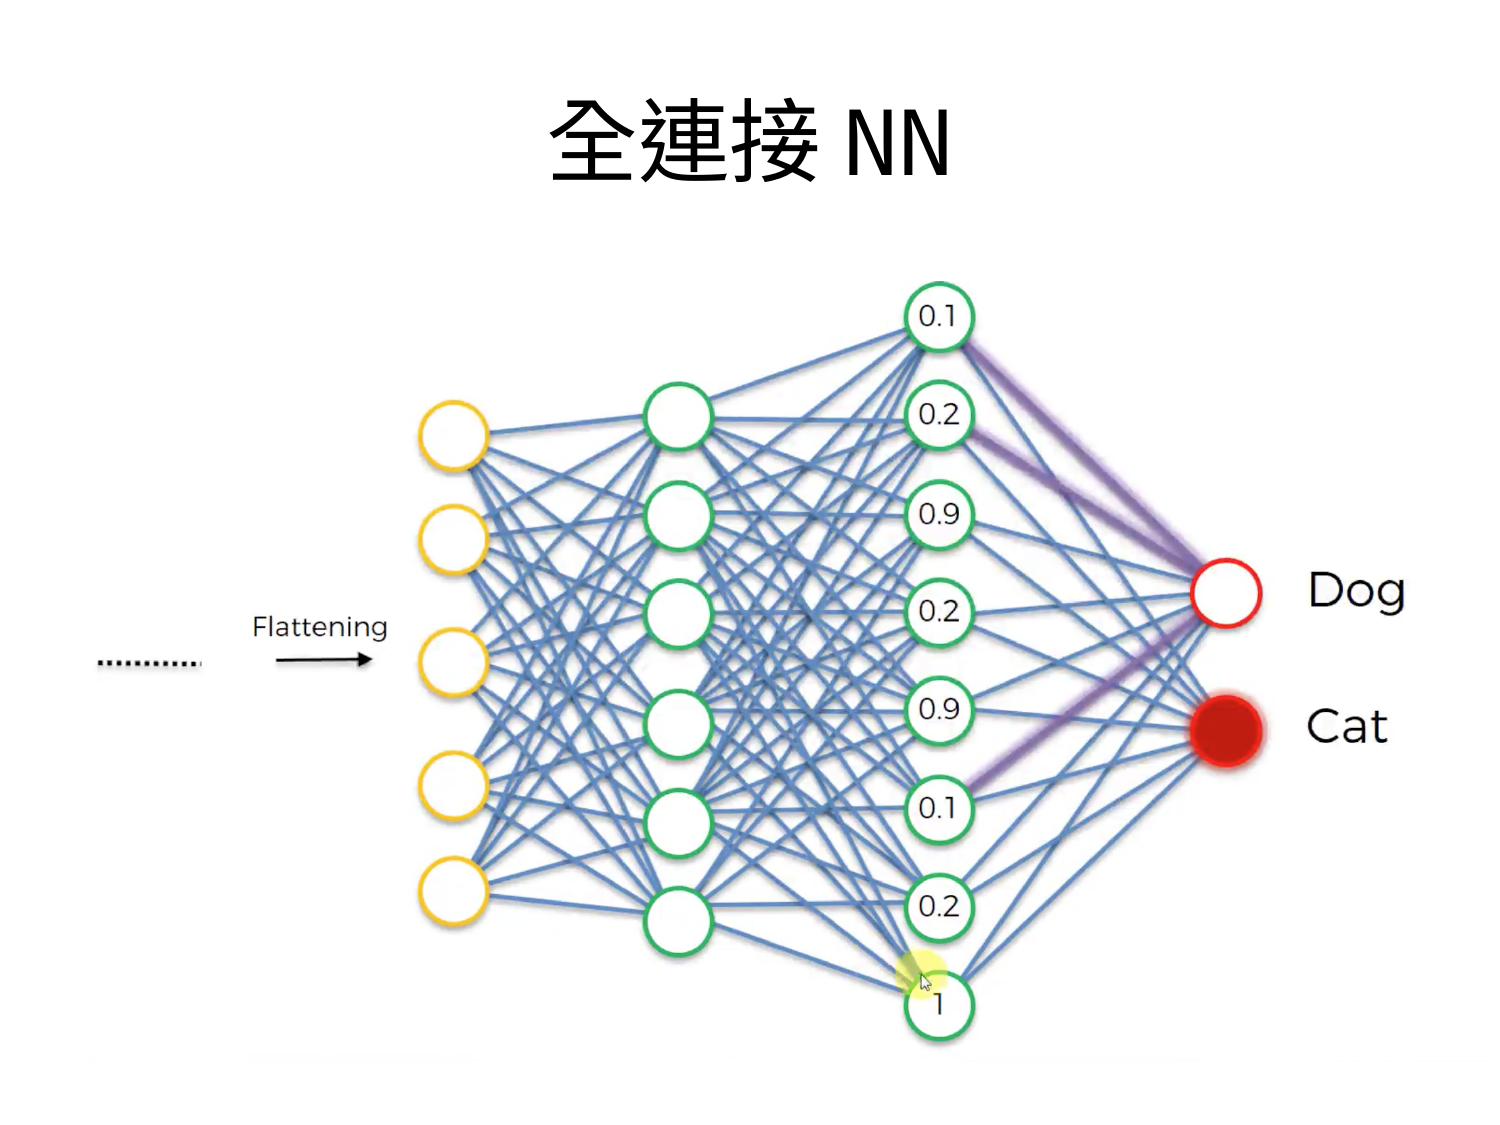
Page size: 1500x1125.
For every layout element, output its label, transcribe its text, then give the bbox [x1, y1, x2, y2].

title 全連接NN [75, 45, 1425, 233]
picture [69, 281, 1491, 1062]
